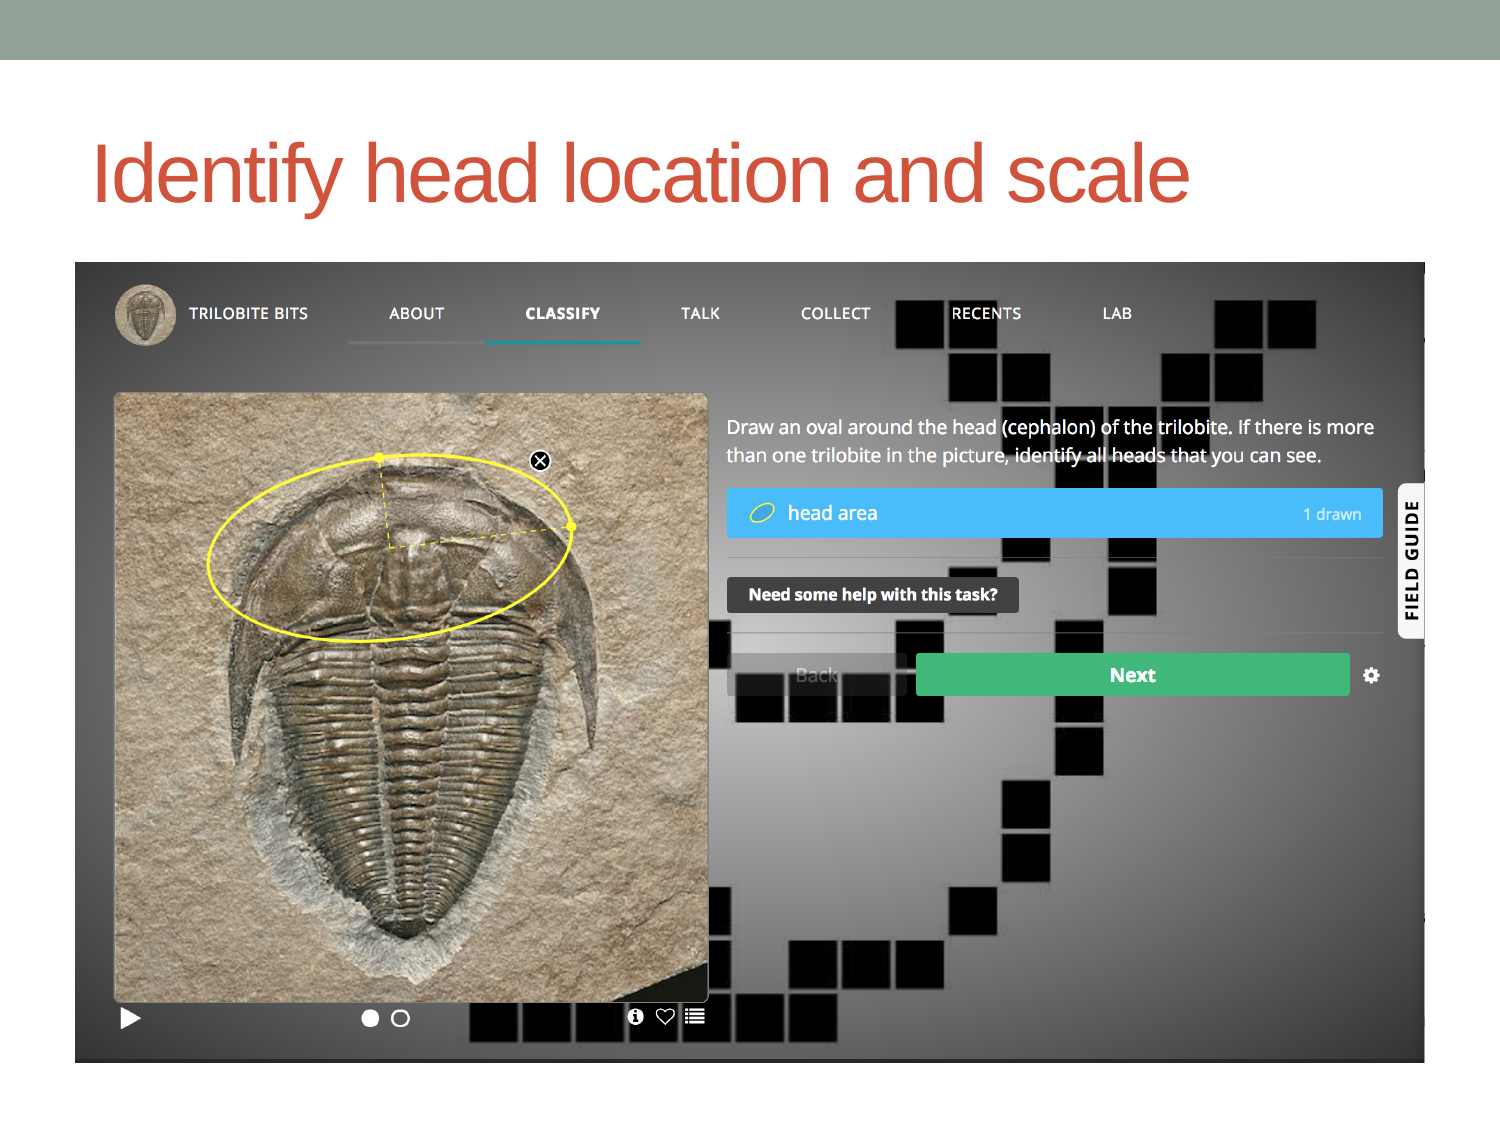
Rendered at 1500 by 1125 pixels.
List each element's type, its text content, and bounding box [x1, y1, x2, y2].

title Identify head location and scale [75, 87, 1425, 250]
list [74, 262, 1426, 1063]
